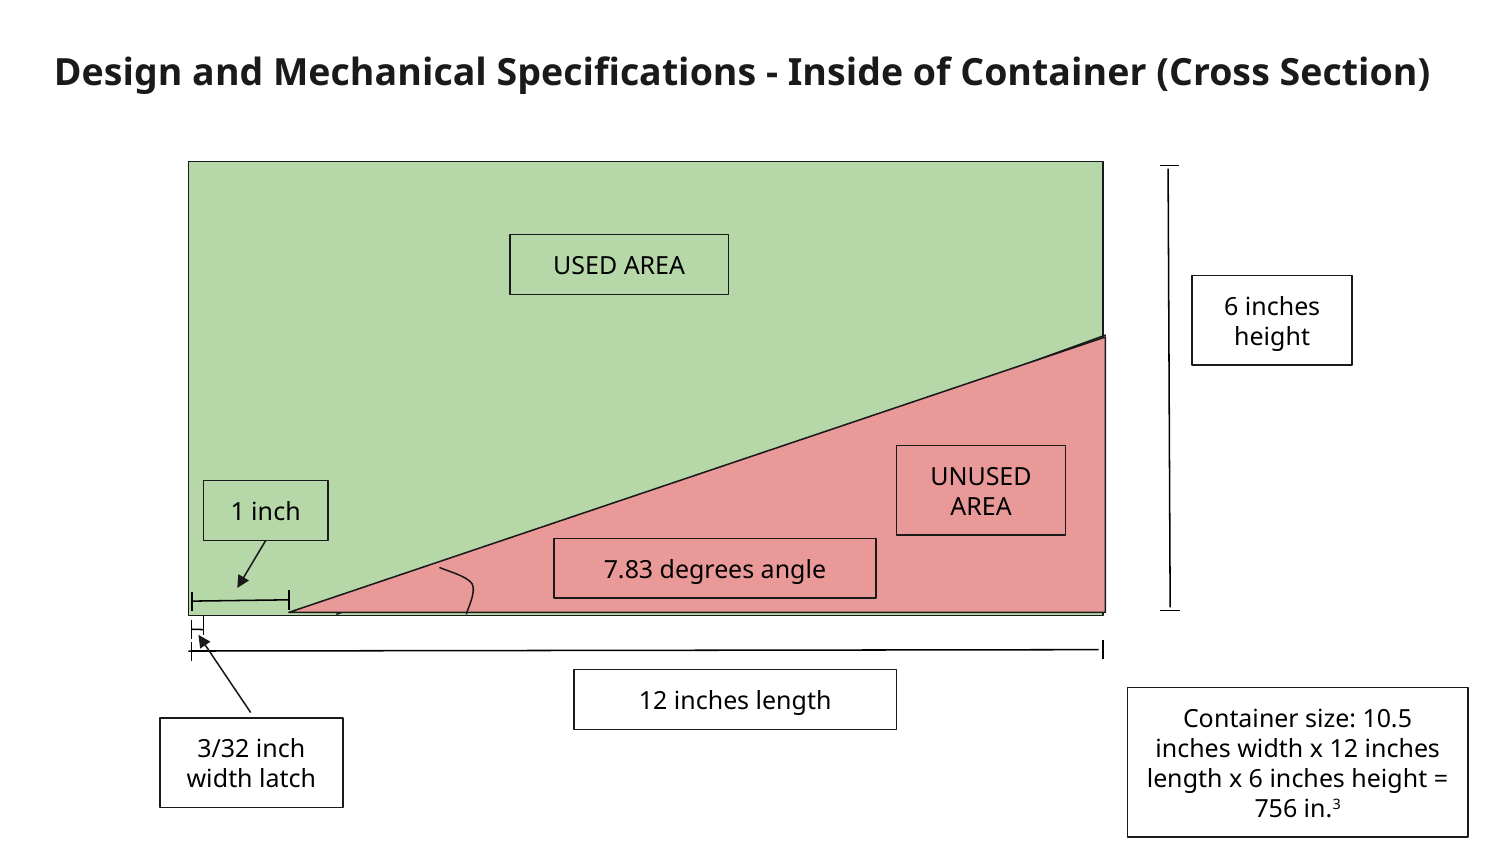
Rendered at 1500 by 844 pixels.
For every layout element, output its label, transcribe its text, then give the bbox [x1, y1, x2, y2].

text_box 12 inches length [574, 669, 897, 730]
text_box 6 inches height [1192, 275, 1353, 366]
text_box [1167, 174, 1171, 608]
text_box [237, 540, 267, 589]
text_box Container size: 10.5 inches width x 12 inches length x 6 inches height = 756 in.3 [1127, 687, 1469, 838]
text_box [336, 334, 1106, 615]
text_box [198, 634, 251, 713]
text_box [288, 598, 330, 613]
title Design and Mechanical Specifications - Inside of Container (Cross Section) [38, 32, 1495, 121]
text_box USED AREA [510, 234, 729, 295]
text_box [188, 610, 330, 616]
text_box [188, 161, 1103, 610]
text_box 3/32 inch width latch [159, 717, 344, 808]
text_box 1 inch [203, 480, 329, 541]
